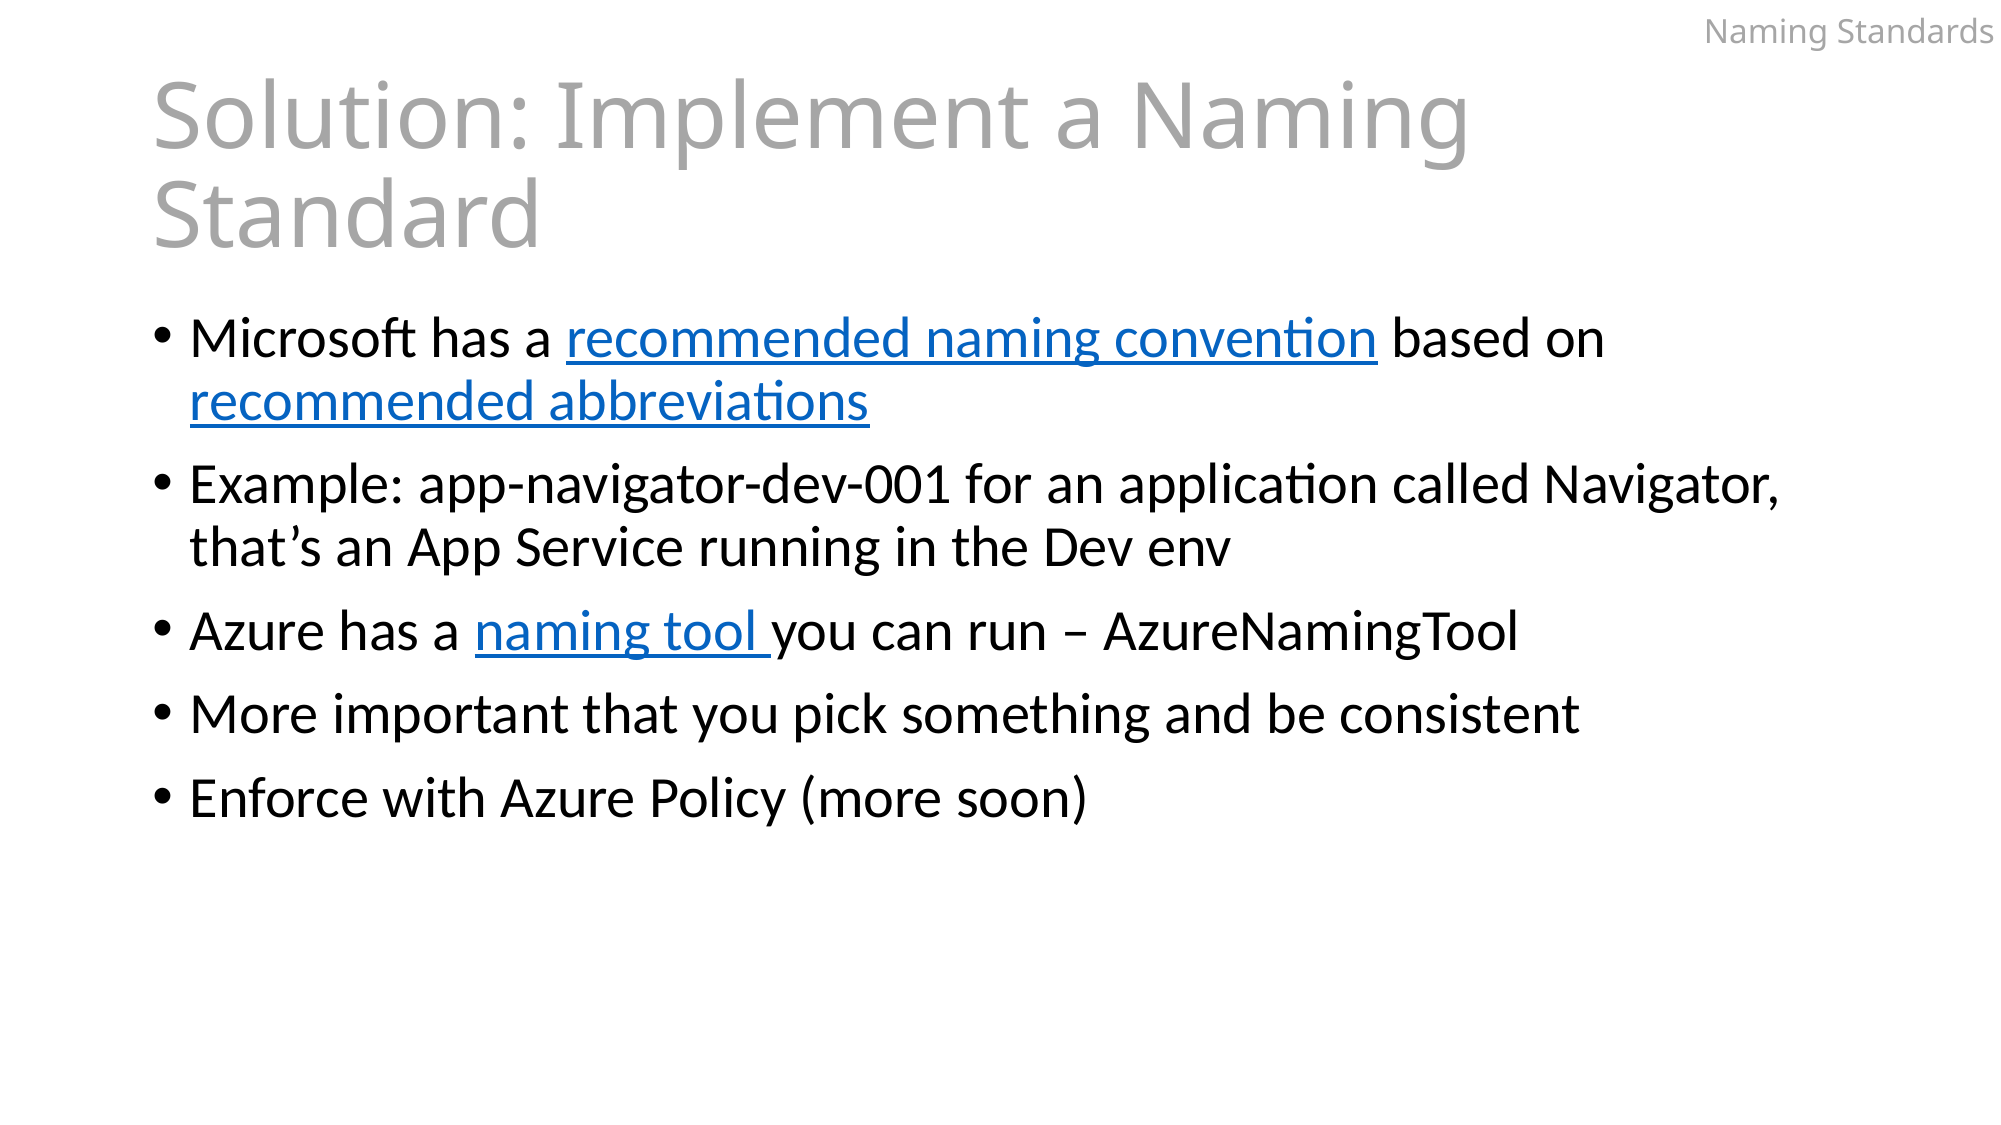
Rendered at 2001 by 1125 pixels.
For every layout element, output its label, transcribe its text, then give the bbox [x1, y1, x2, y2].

text_box Naming Standards [1688, 6, 2000, 60]
title Solution: Implement a Naming Standard [137, 59, 1863, 278]
list Microsoft has a recommended naming convention based on recommended abbreviations Example: app-navigator-dev-001 for an application called Navigator, that’s an App Service running in the Dev env Azure has a naming tool you can run – AzureNamingTool More important that you pick something and be consistent Enforce with Azure Policy (more soon) [137, 299, 1863, 1079]
